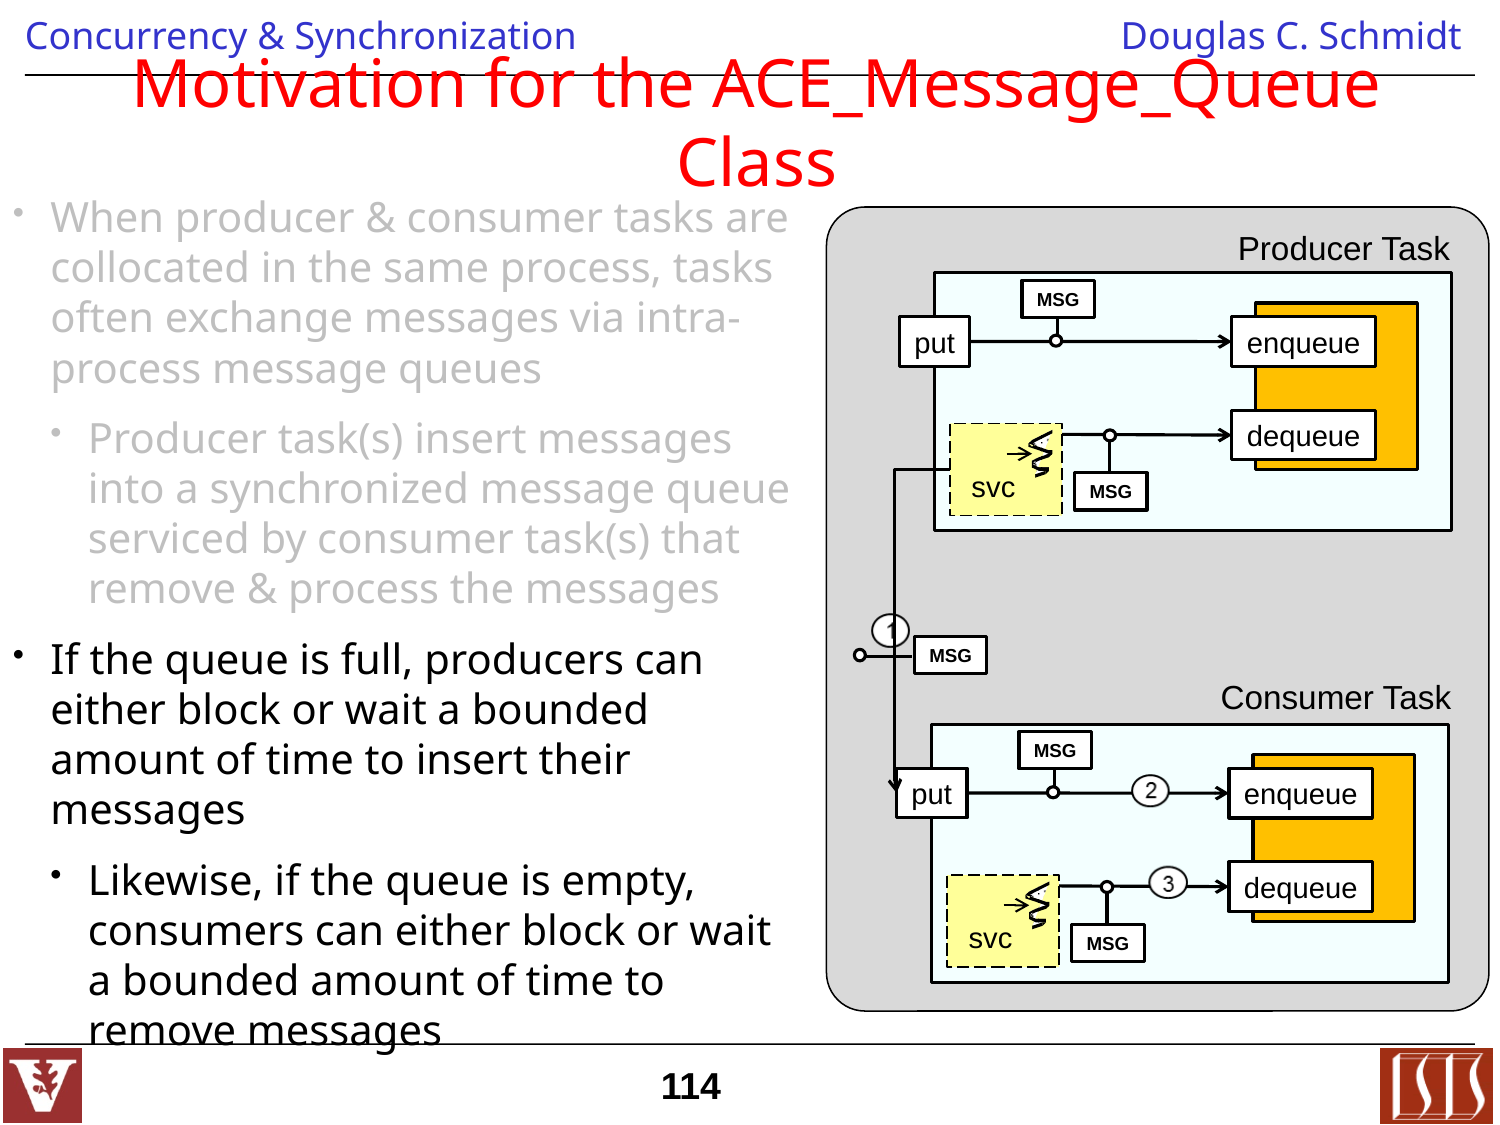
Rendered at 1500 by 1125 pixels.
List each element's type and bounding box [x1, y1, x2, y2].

text_box [826, 206, 1489, 1012]
picture [1130, 771, 1191, 911]
picture [1380, 1048, 1493, 1124]
text_box [0, 183, 808, 1062]
picture [870, 609, 896, 657]
picture [3, 1062, 82, 1123]
title [55, 45, 1459, 196]
